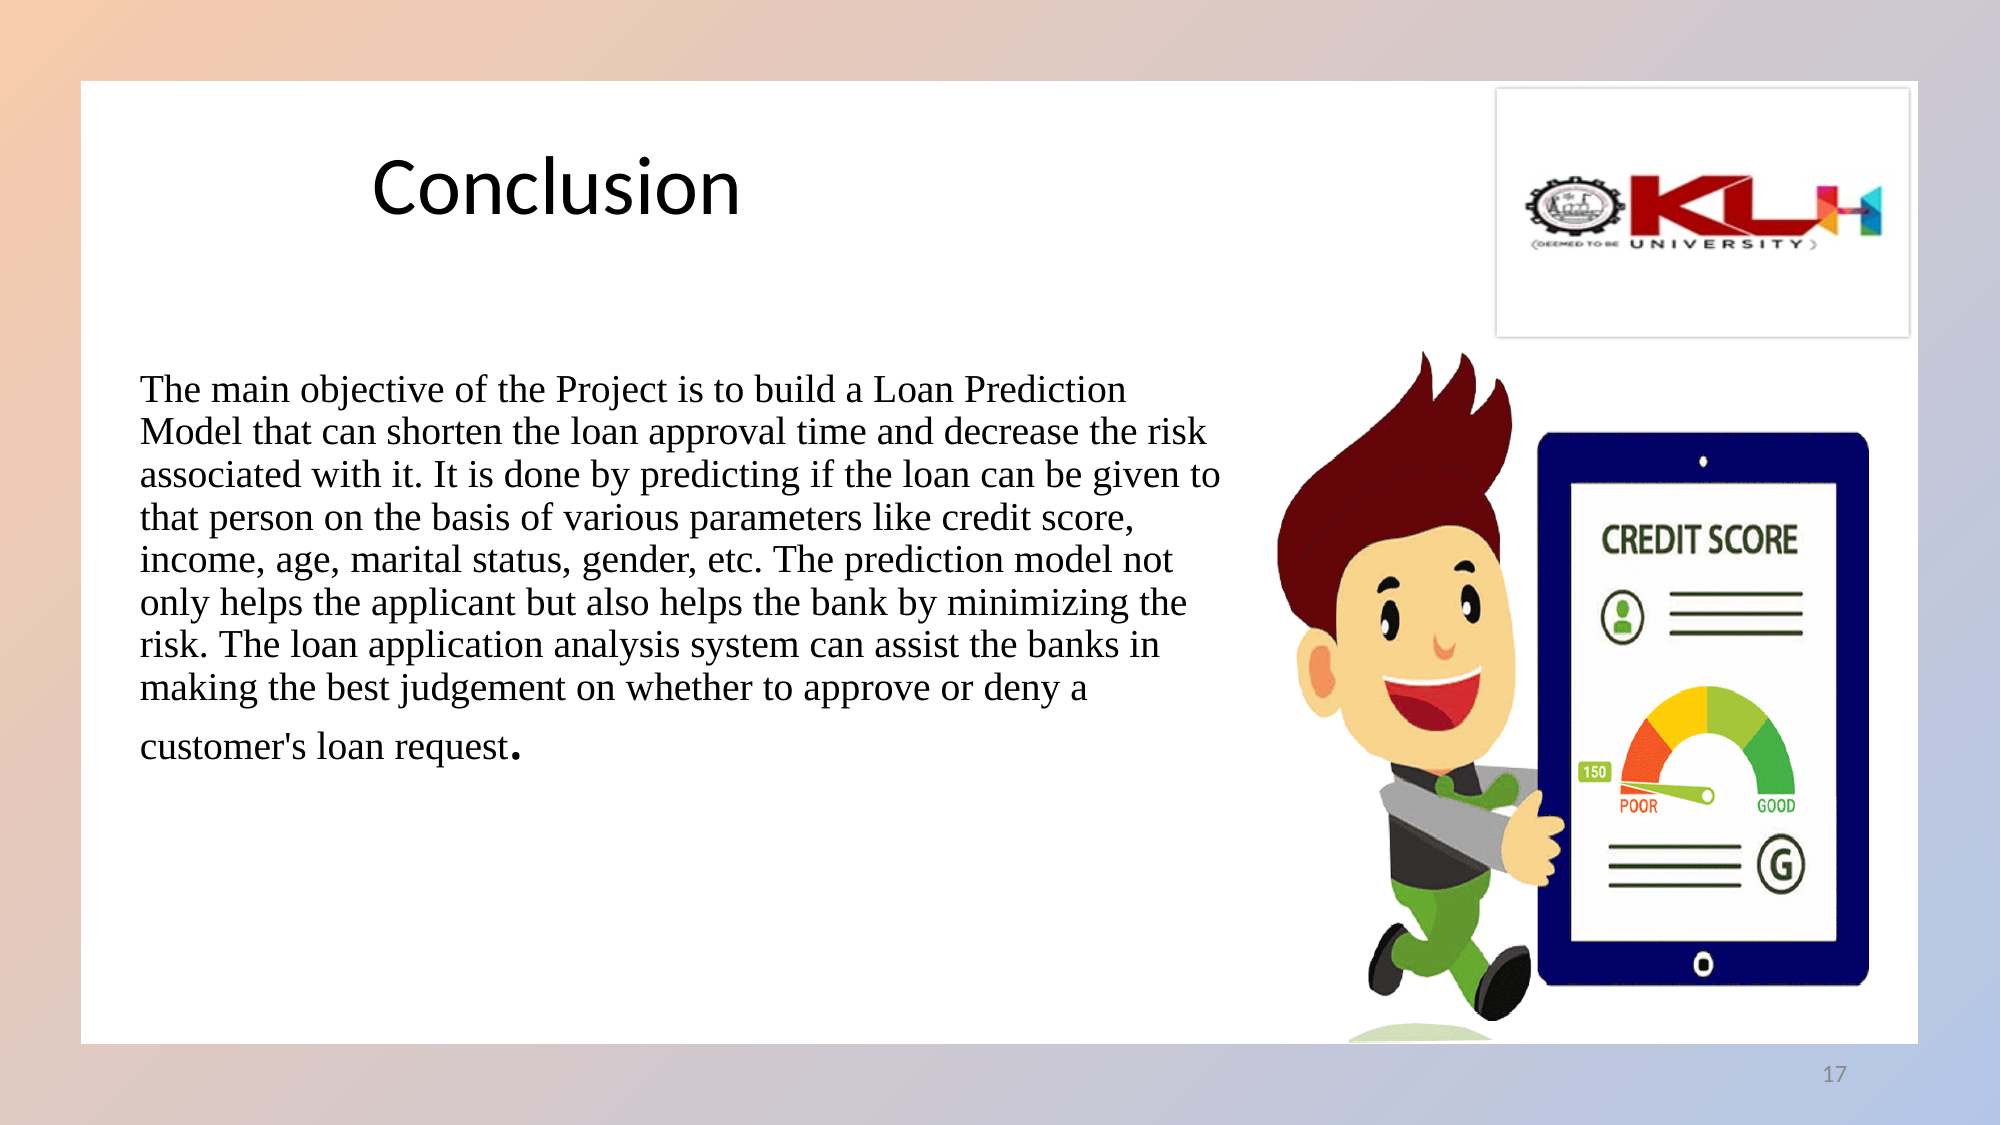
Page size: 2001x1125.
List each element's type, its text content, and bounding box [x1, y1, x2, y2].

list The main objective of the Project is to build a Loan Prediction Model that can shorten the loan approval time and decrease the risk associated with it. It is done by predicting if the loan can be given to that person on the basis of various parameters like credit score, income, age, marital status, gender, etc. The prediction model not only helps the applicant but also helps the bank by minimizing the risk. The loan application analysis system can assist the banks in making the best judgement on whether to approve or deny a customer's loan request. [124, 360, 1244, 1001]
picture [1244, 82, 1916, 1043]
text_box Conclusion [216, 123, 899, 239]
slide_number 17 [1412, 1043, 1863, 1103]
